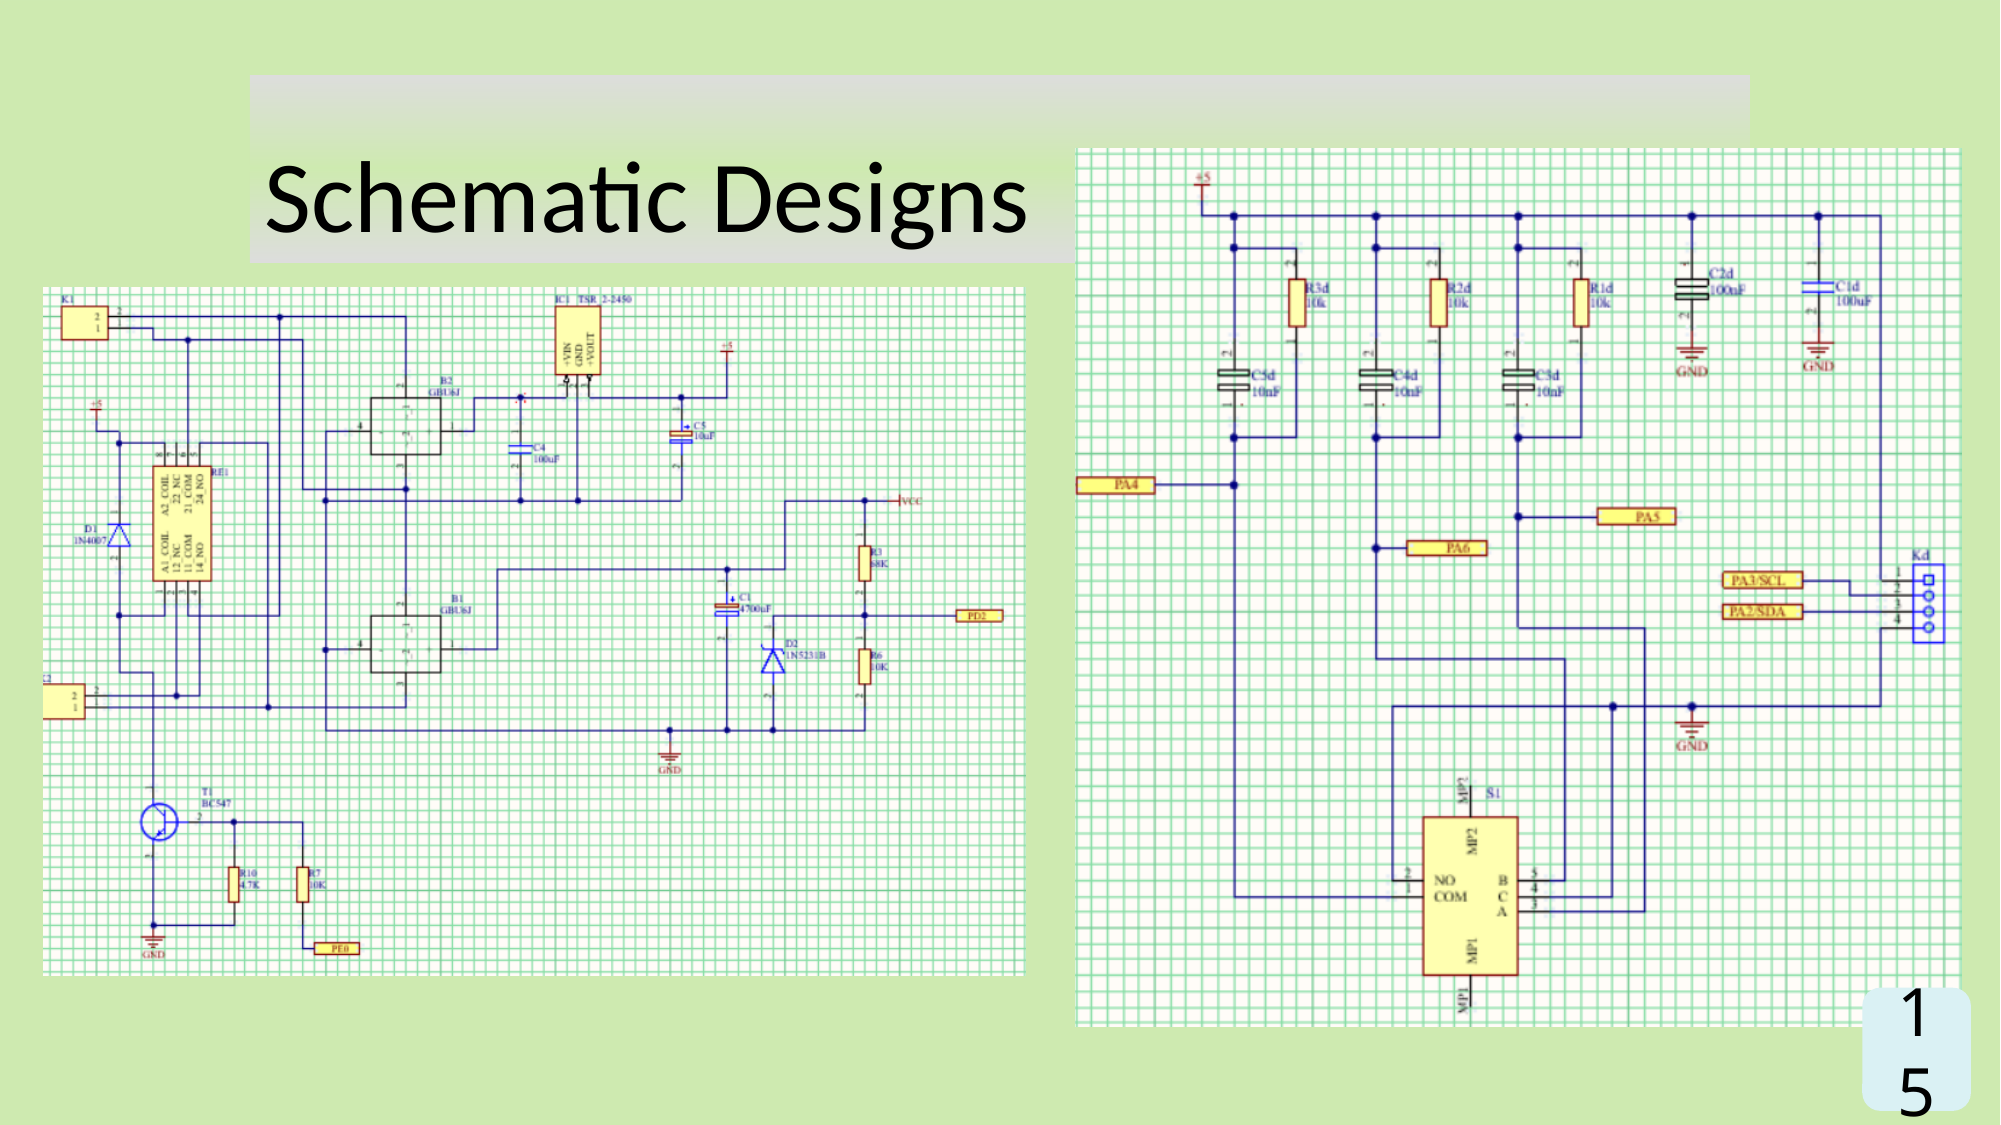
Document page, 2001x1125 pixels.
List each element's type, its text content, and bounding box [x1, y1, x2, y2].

title Schematic Designs [249, 75, 1750, 263]
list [43, 287, 1026, 976]
text_box 15 [1861, 989, 1972, 1112]
picture [1075, 148, 1962, 1027]
